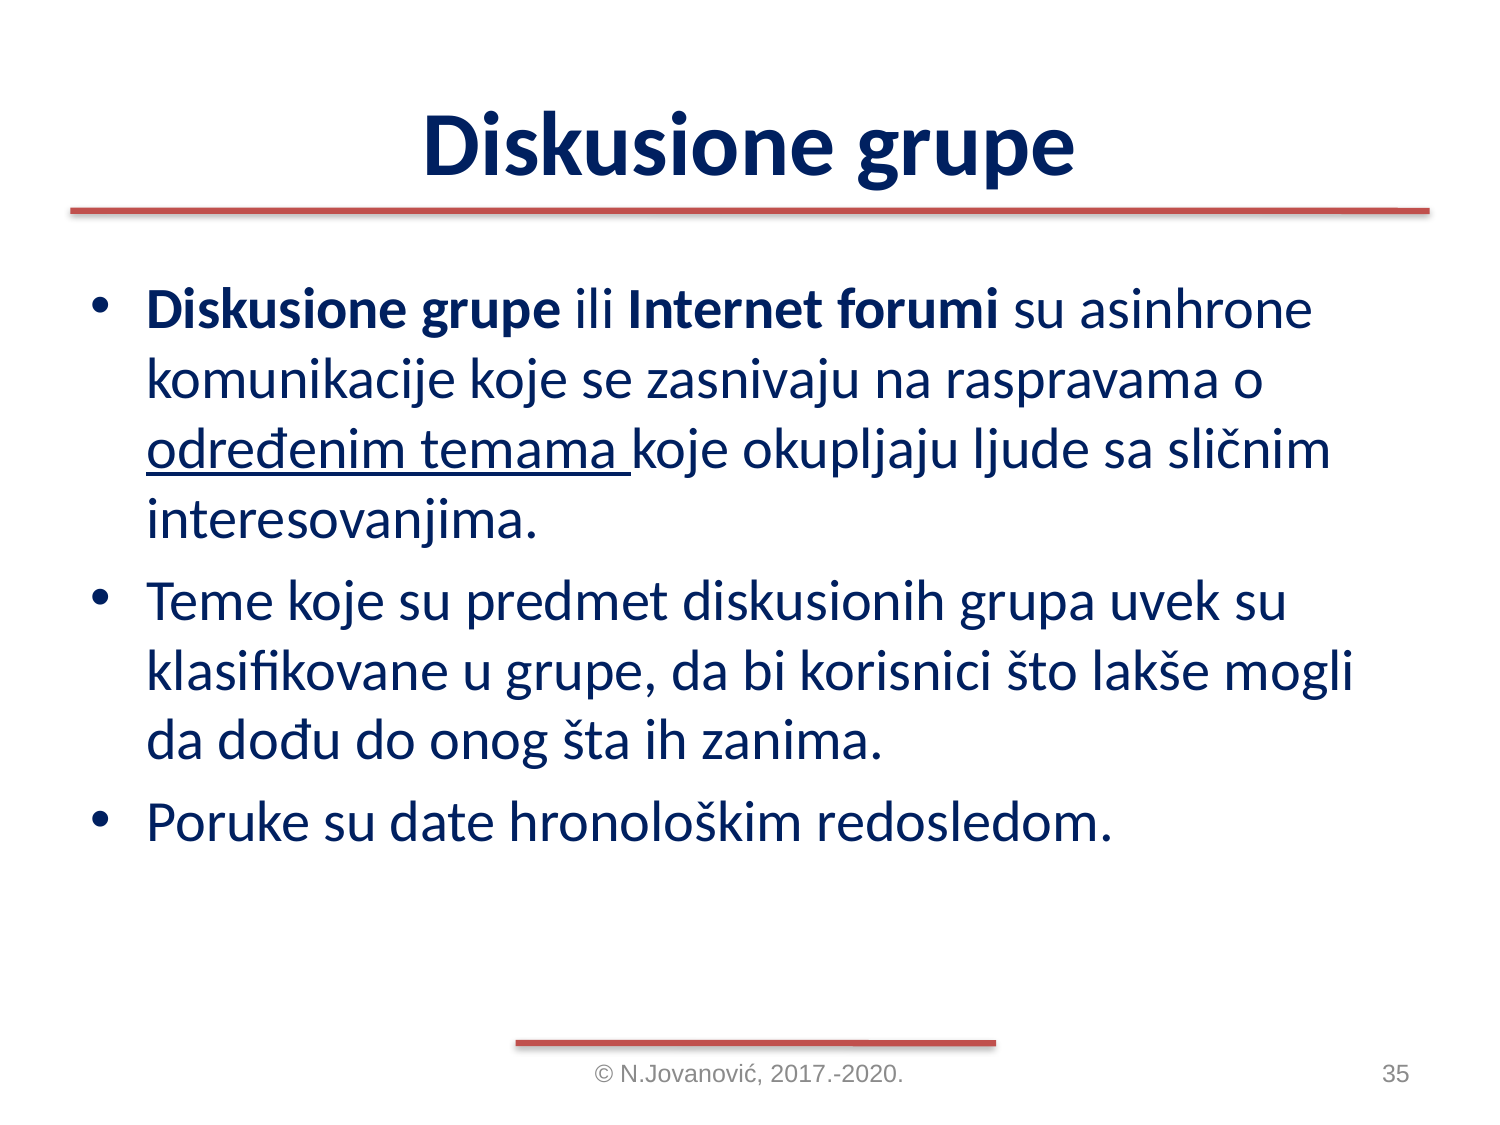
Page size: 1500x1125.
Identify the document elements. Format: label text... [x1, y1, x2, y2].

slide_number 35 [1074, 1042, 1425, 1103]
footer © N.Jovanović, 2017.-2020. [512, 1042, 988, 1103]
list Diskusione grupe ili Internet forumi su asinhrone komunikacije koje se zasnivaju na raspravama o određenim temama koje okupljaju ljude sa sličnim interesovanjima. Teme koje su predmet diskusionih grupa uvek su klasifikovane u grupe, da bi korisnici što lakše mogli da dođu do onog šta ih zanima. Poruke su date hronološkim redosledom. [75, 262, 1425, 1005]
title Diskusione grupe [75, 45, 1425, 233]
